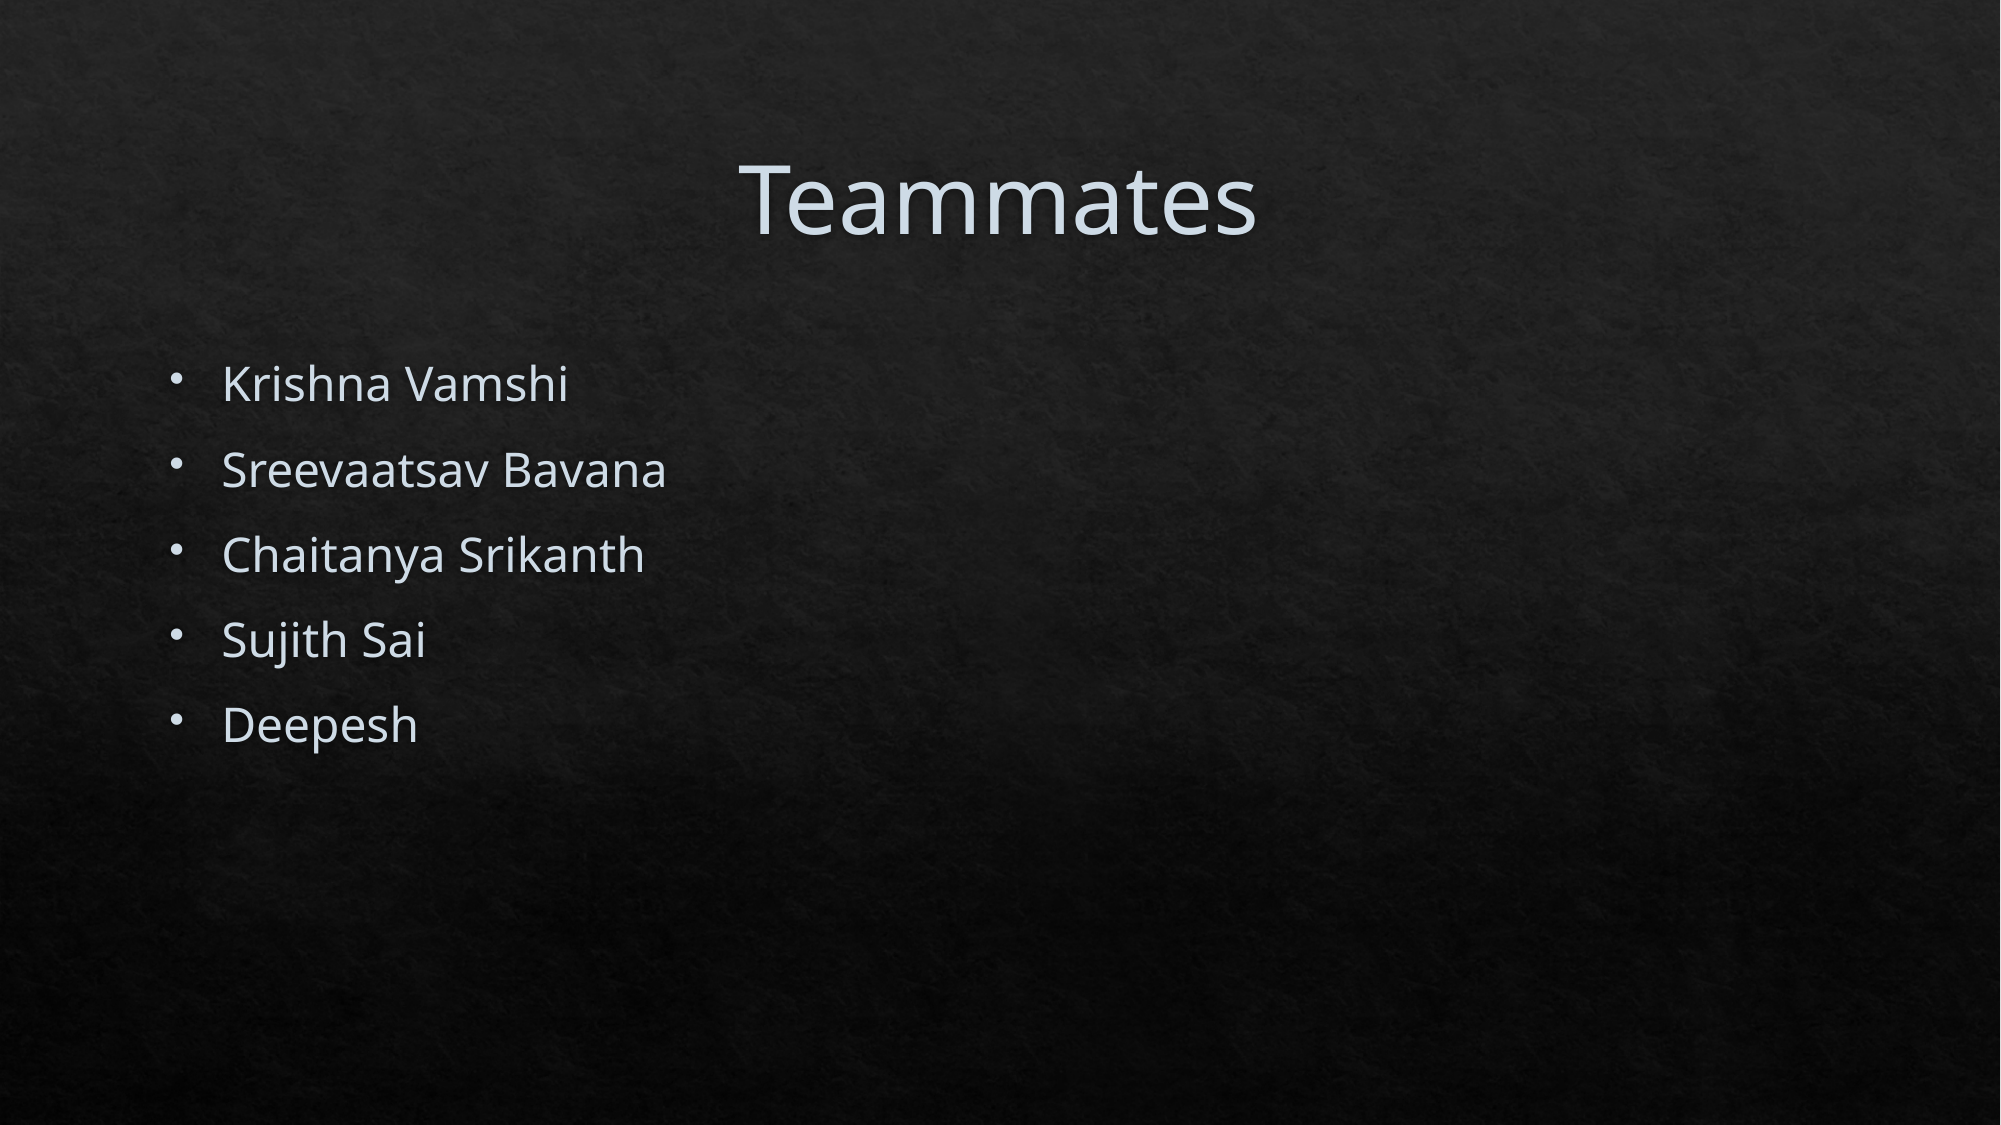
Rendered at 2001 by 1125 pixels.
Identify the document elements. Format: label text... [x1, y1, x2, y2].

title Teammates [149, 99, 1849, 307]
list Krishna Vamshi Sreevaatsav Bavana Chaitanya Srikanth Sujith Sai Deepesh [149, 340, 1849, 950]
